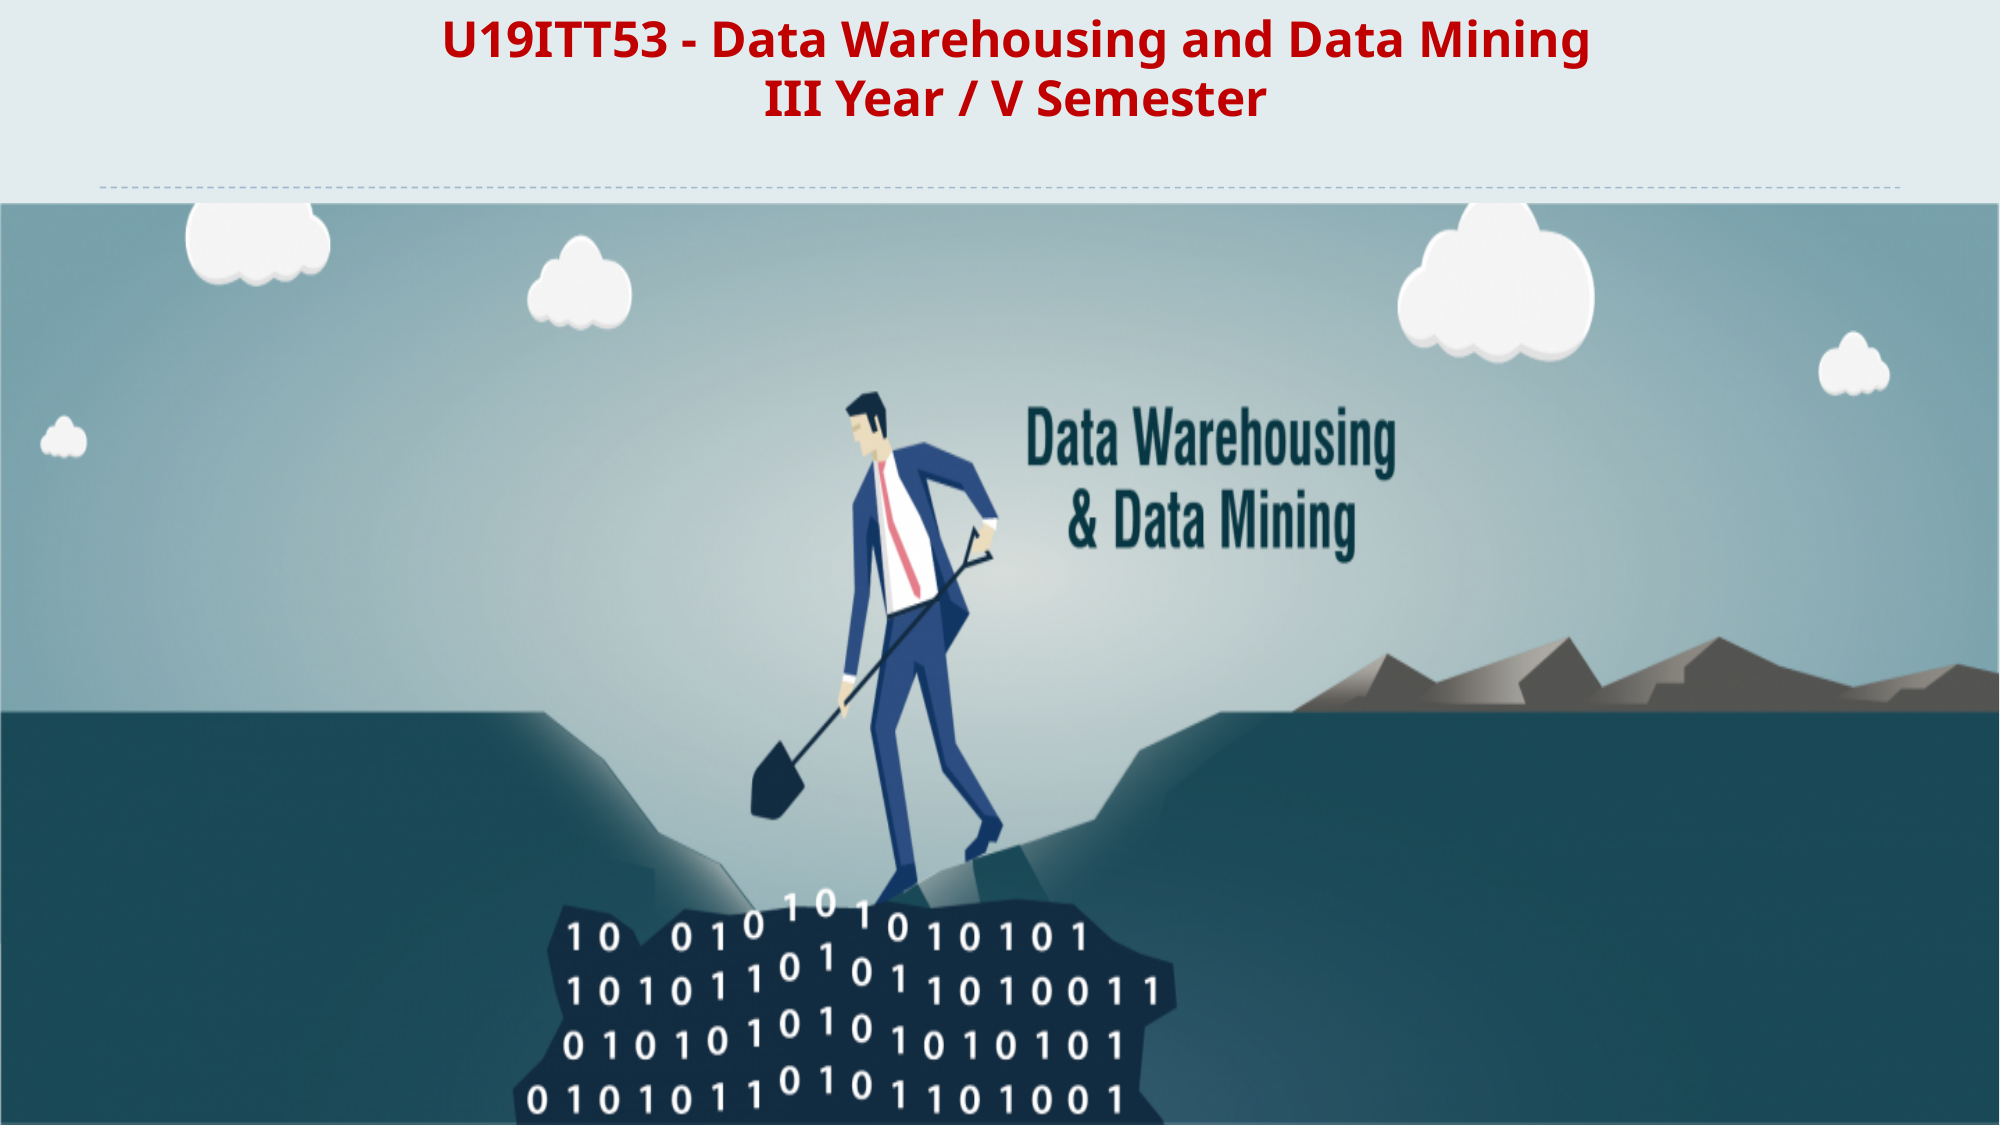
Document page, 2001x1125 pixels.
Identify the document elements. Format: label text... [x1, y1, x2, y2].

picture [0, 203, 1999, 1125]
title U19ITT53 - Data Warehousing and Data Mining III Year / V Semester [85, 0, 1948, 188]
